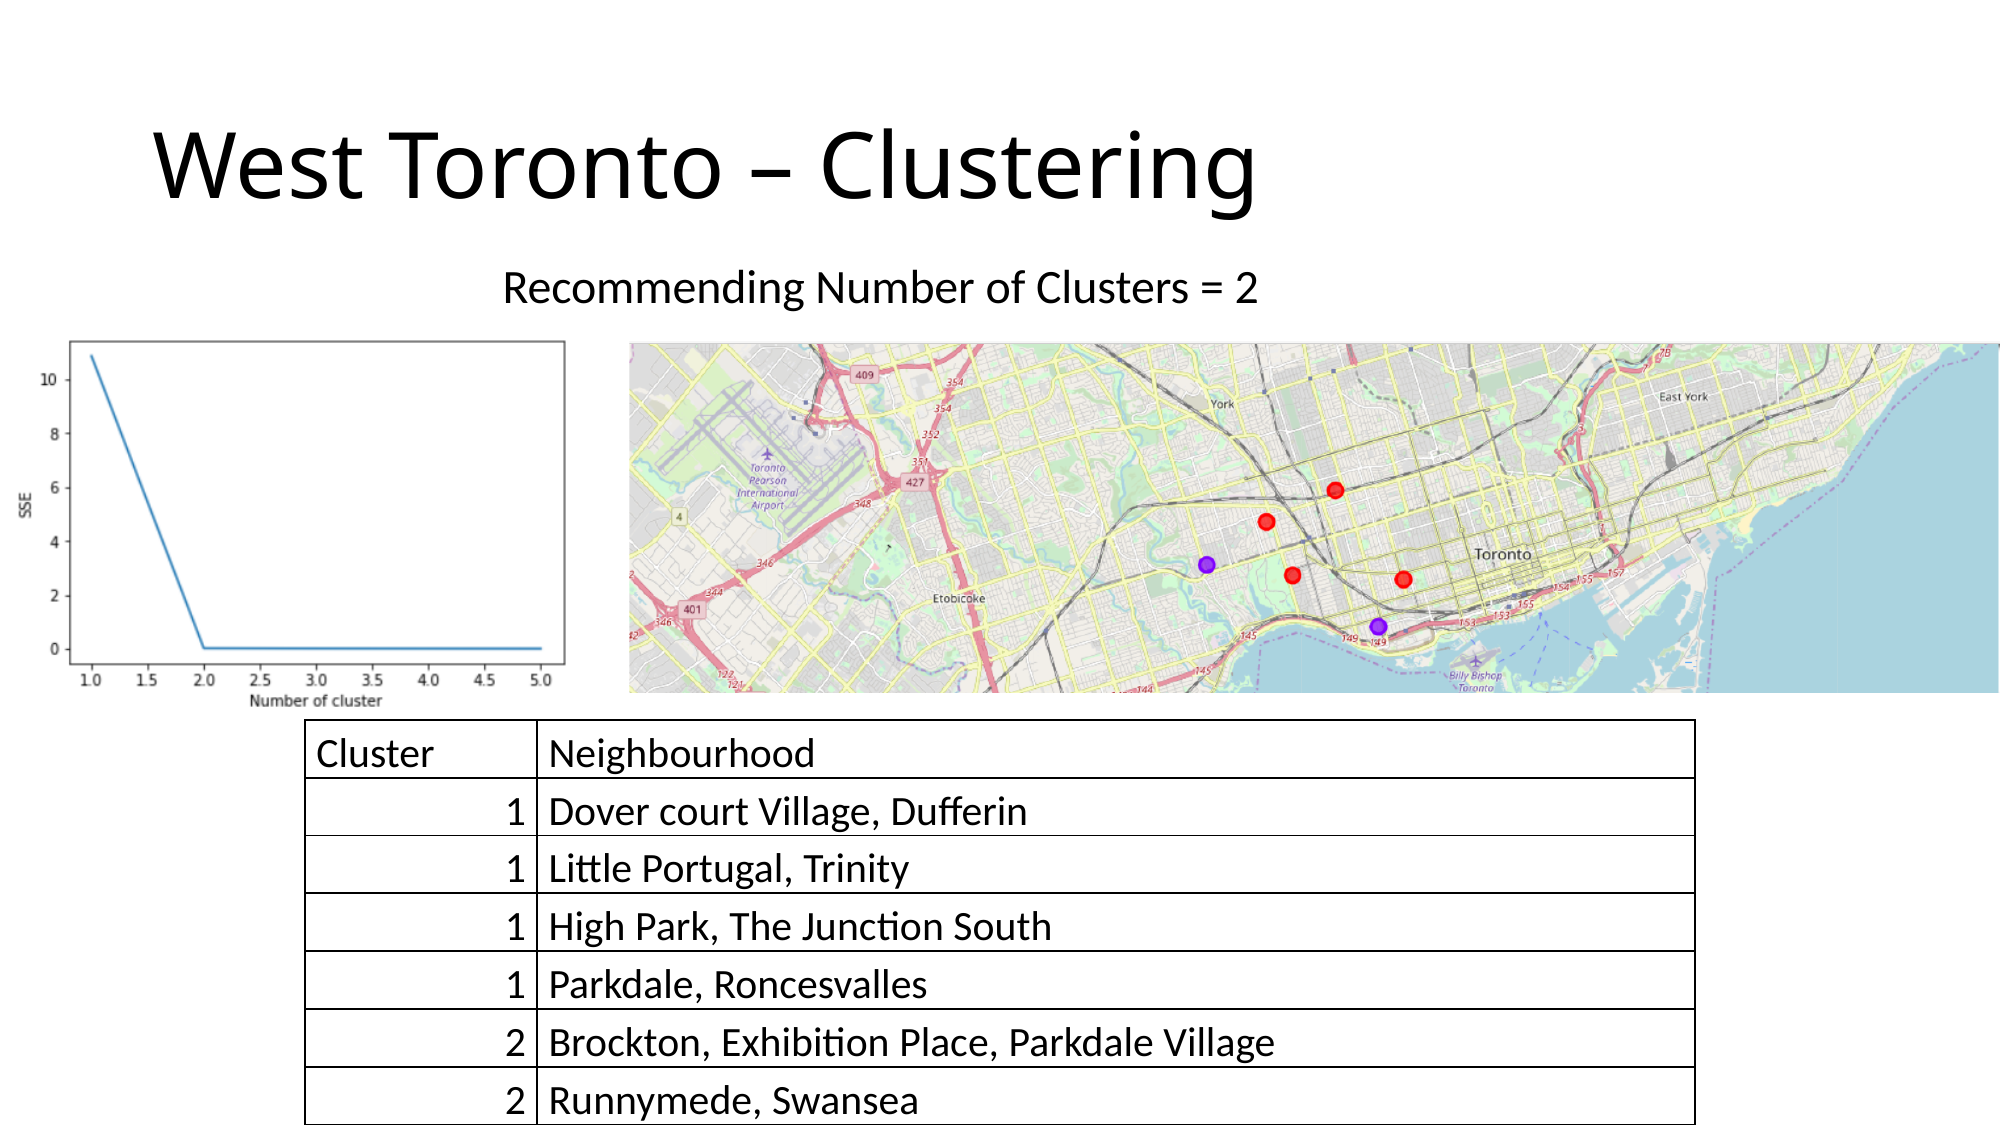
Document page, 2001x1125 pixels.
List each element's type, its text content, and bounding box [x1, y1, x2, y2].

table_cell 1 [306, 952, 536, 1008]
table_cell 1 [306, 779, 536, 835]
table_cell 1 [306, 894, 536, 950]
table_cell Brockton, Exhibition Place, Parkdale Village [538, 1010, 1694, 1066]
table_cell Parkdale, Roncesvalles [538, 952, 1694, 1008]
table_cell Runnymede, Swansea [538, 1068, 1694, 1124]
table_cell Dover court Village, Dufferin [538, 779, 1694, 835]
title West Toronto – Clustering [137, 59, 1863, 278]
table_header Cluster [306, 722, 536, 777]
table_cell 2 [306, 1068, 536, 1124]
table_cell 1 [306, 836, 536, 892]
table_header Neighbourhood [538, 721, 1694, 777]
picture [0, 321, 2000, 722]
table_cell High Park, The Junction South [538, 894, 1694, 950]
list Recommending Number of Clusters = 2 [487, 254, 1513, 322]
table_cell 2 [306, 1010, 536, 1066]
table_cell Little Portugal, Trinity [538, 836, 1694, 892]
